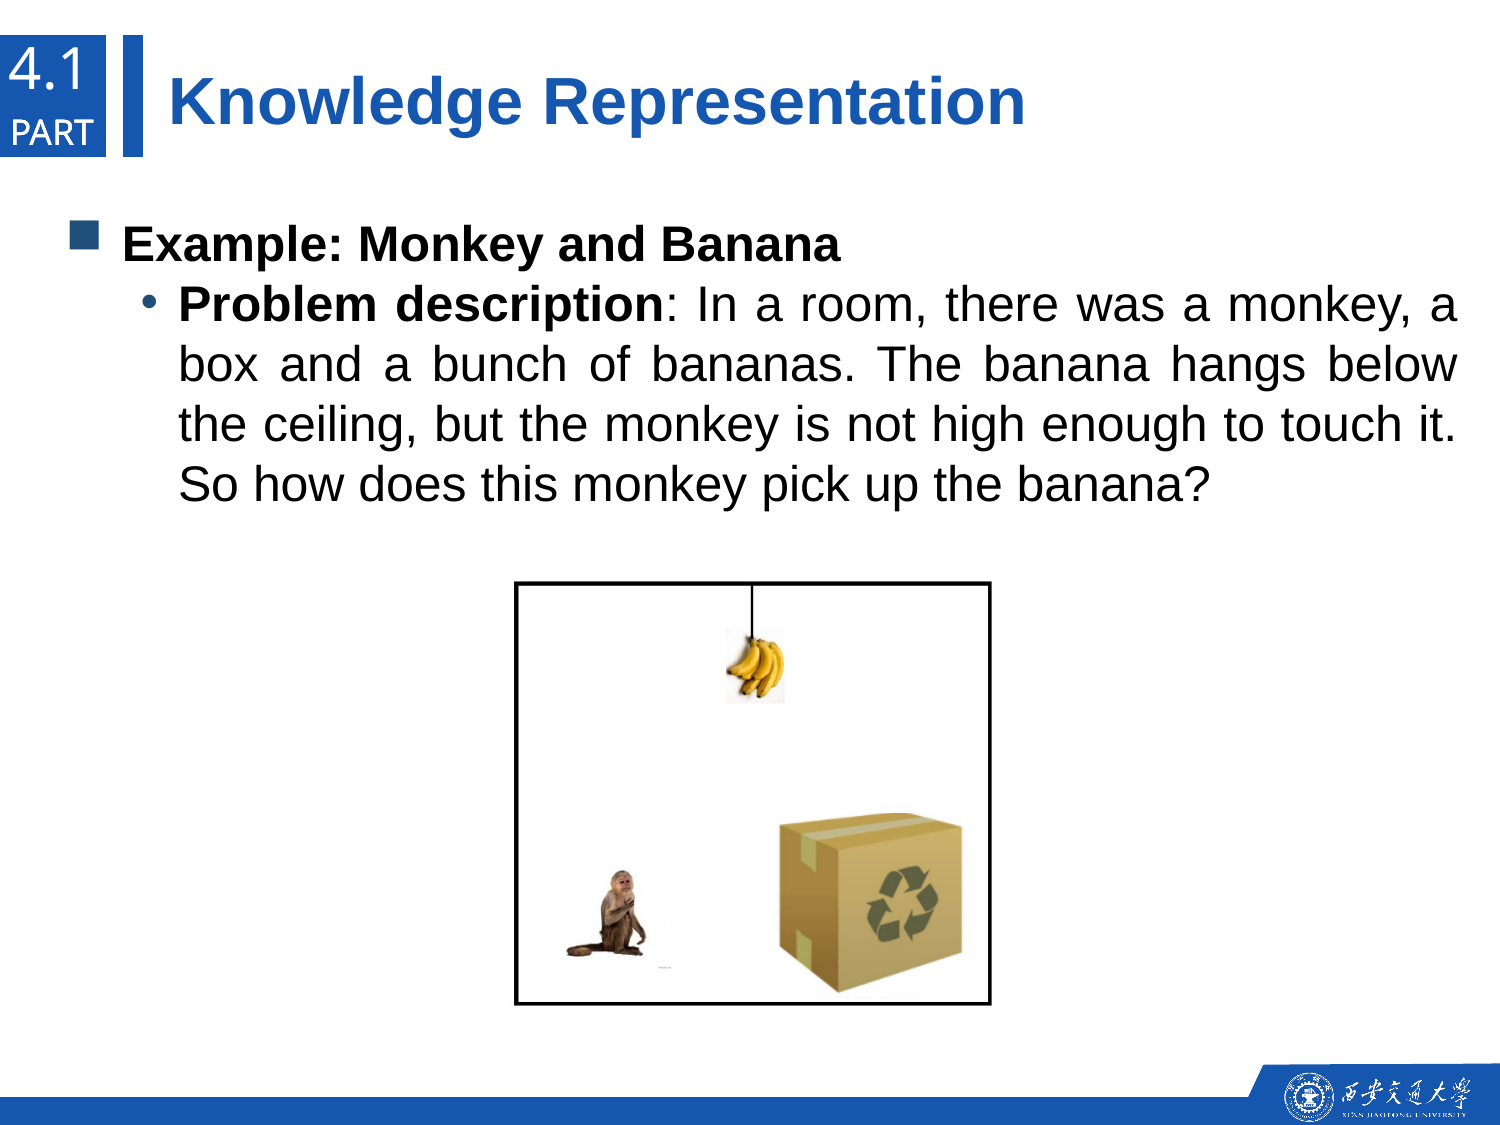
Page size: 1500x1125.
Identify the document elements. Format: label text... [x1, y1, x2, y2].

list Example: Monkey and Banana Problem description: In a room, there was a monkey, a box and a bunch of bananas. The banana hangs below the ceiling, but the monkey is not high enough to touch it. So how does this monkey pick up the banana? [50, 204, 1474, 857]
text_box [0, 109, 107, 158]
text_box PART [9, 109, 95, 153]
text_box Knowledge Representation [153, 50, 1043, 146]
text_box 4.1 [0, 23, 130, 109]
picture [501, 569, 1001, 1016]
